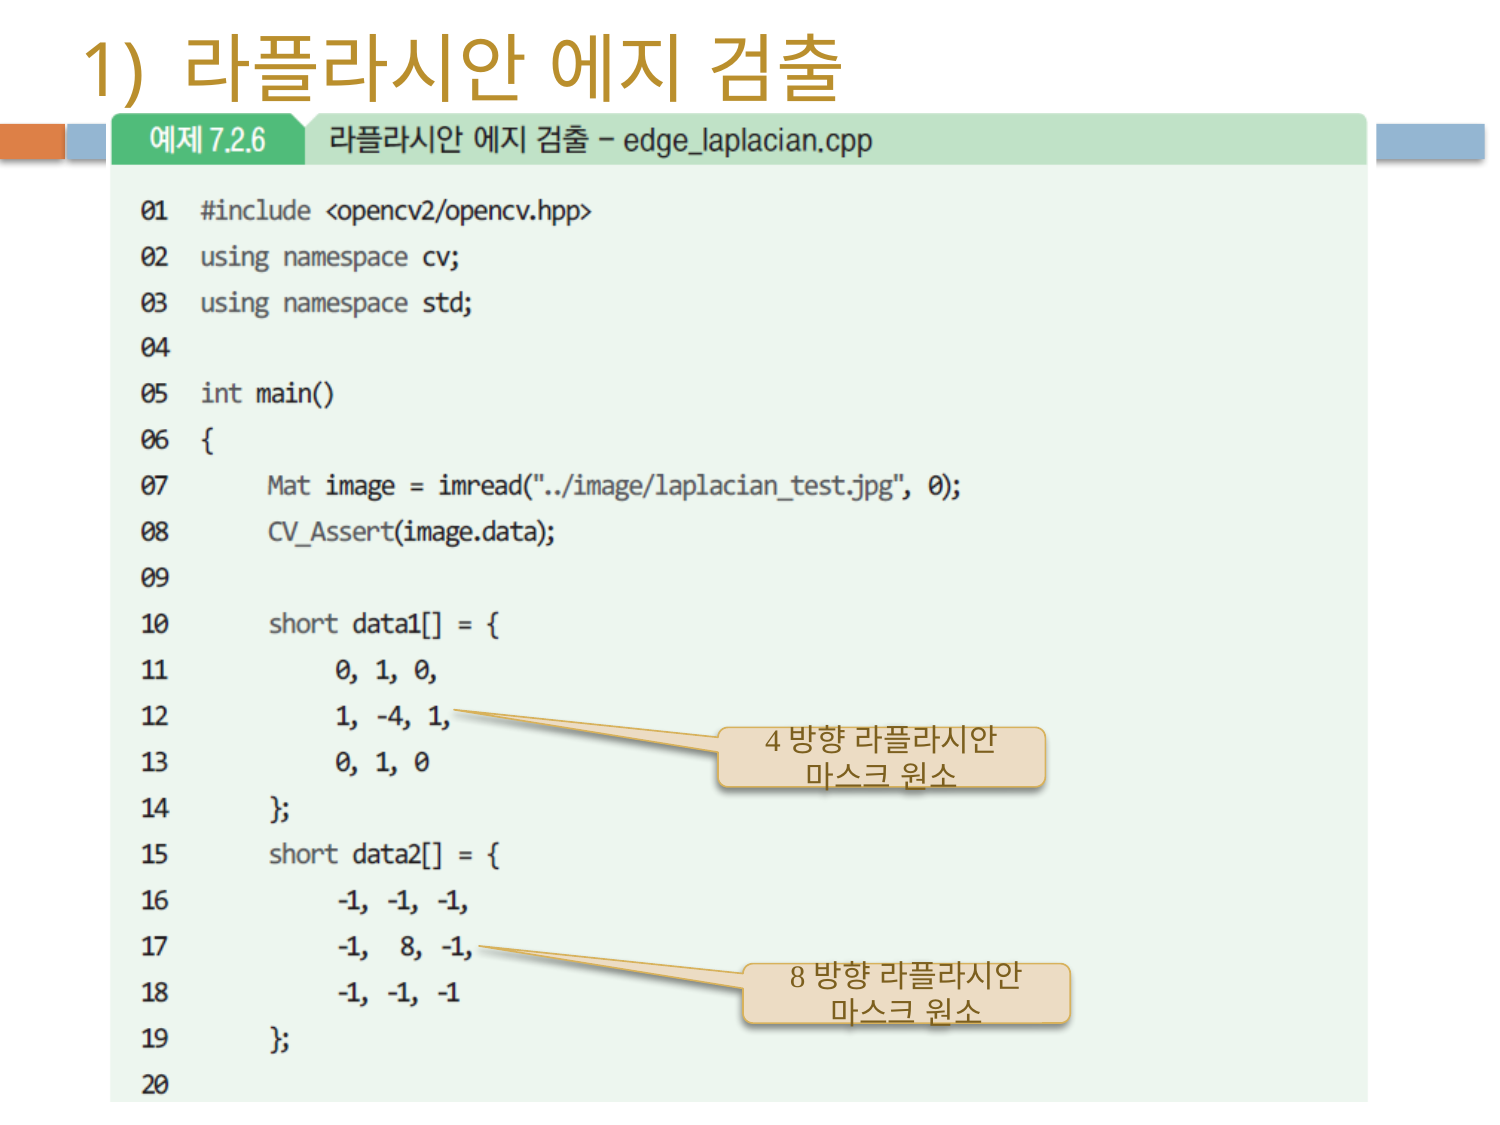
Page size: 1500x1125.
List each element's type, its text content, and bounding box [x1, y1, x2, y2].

picture [105, 113, 1377, 1102]
title 1) 라플라시안 에지 검출 [64, 7, 1471, 126]
